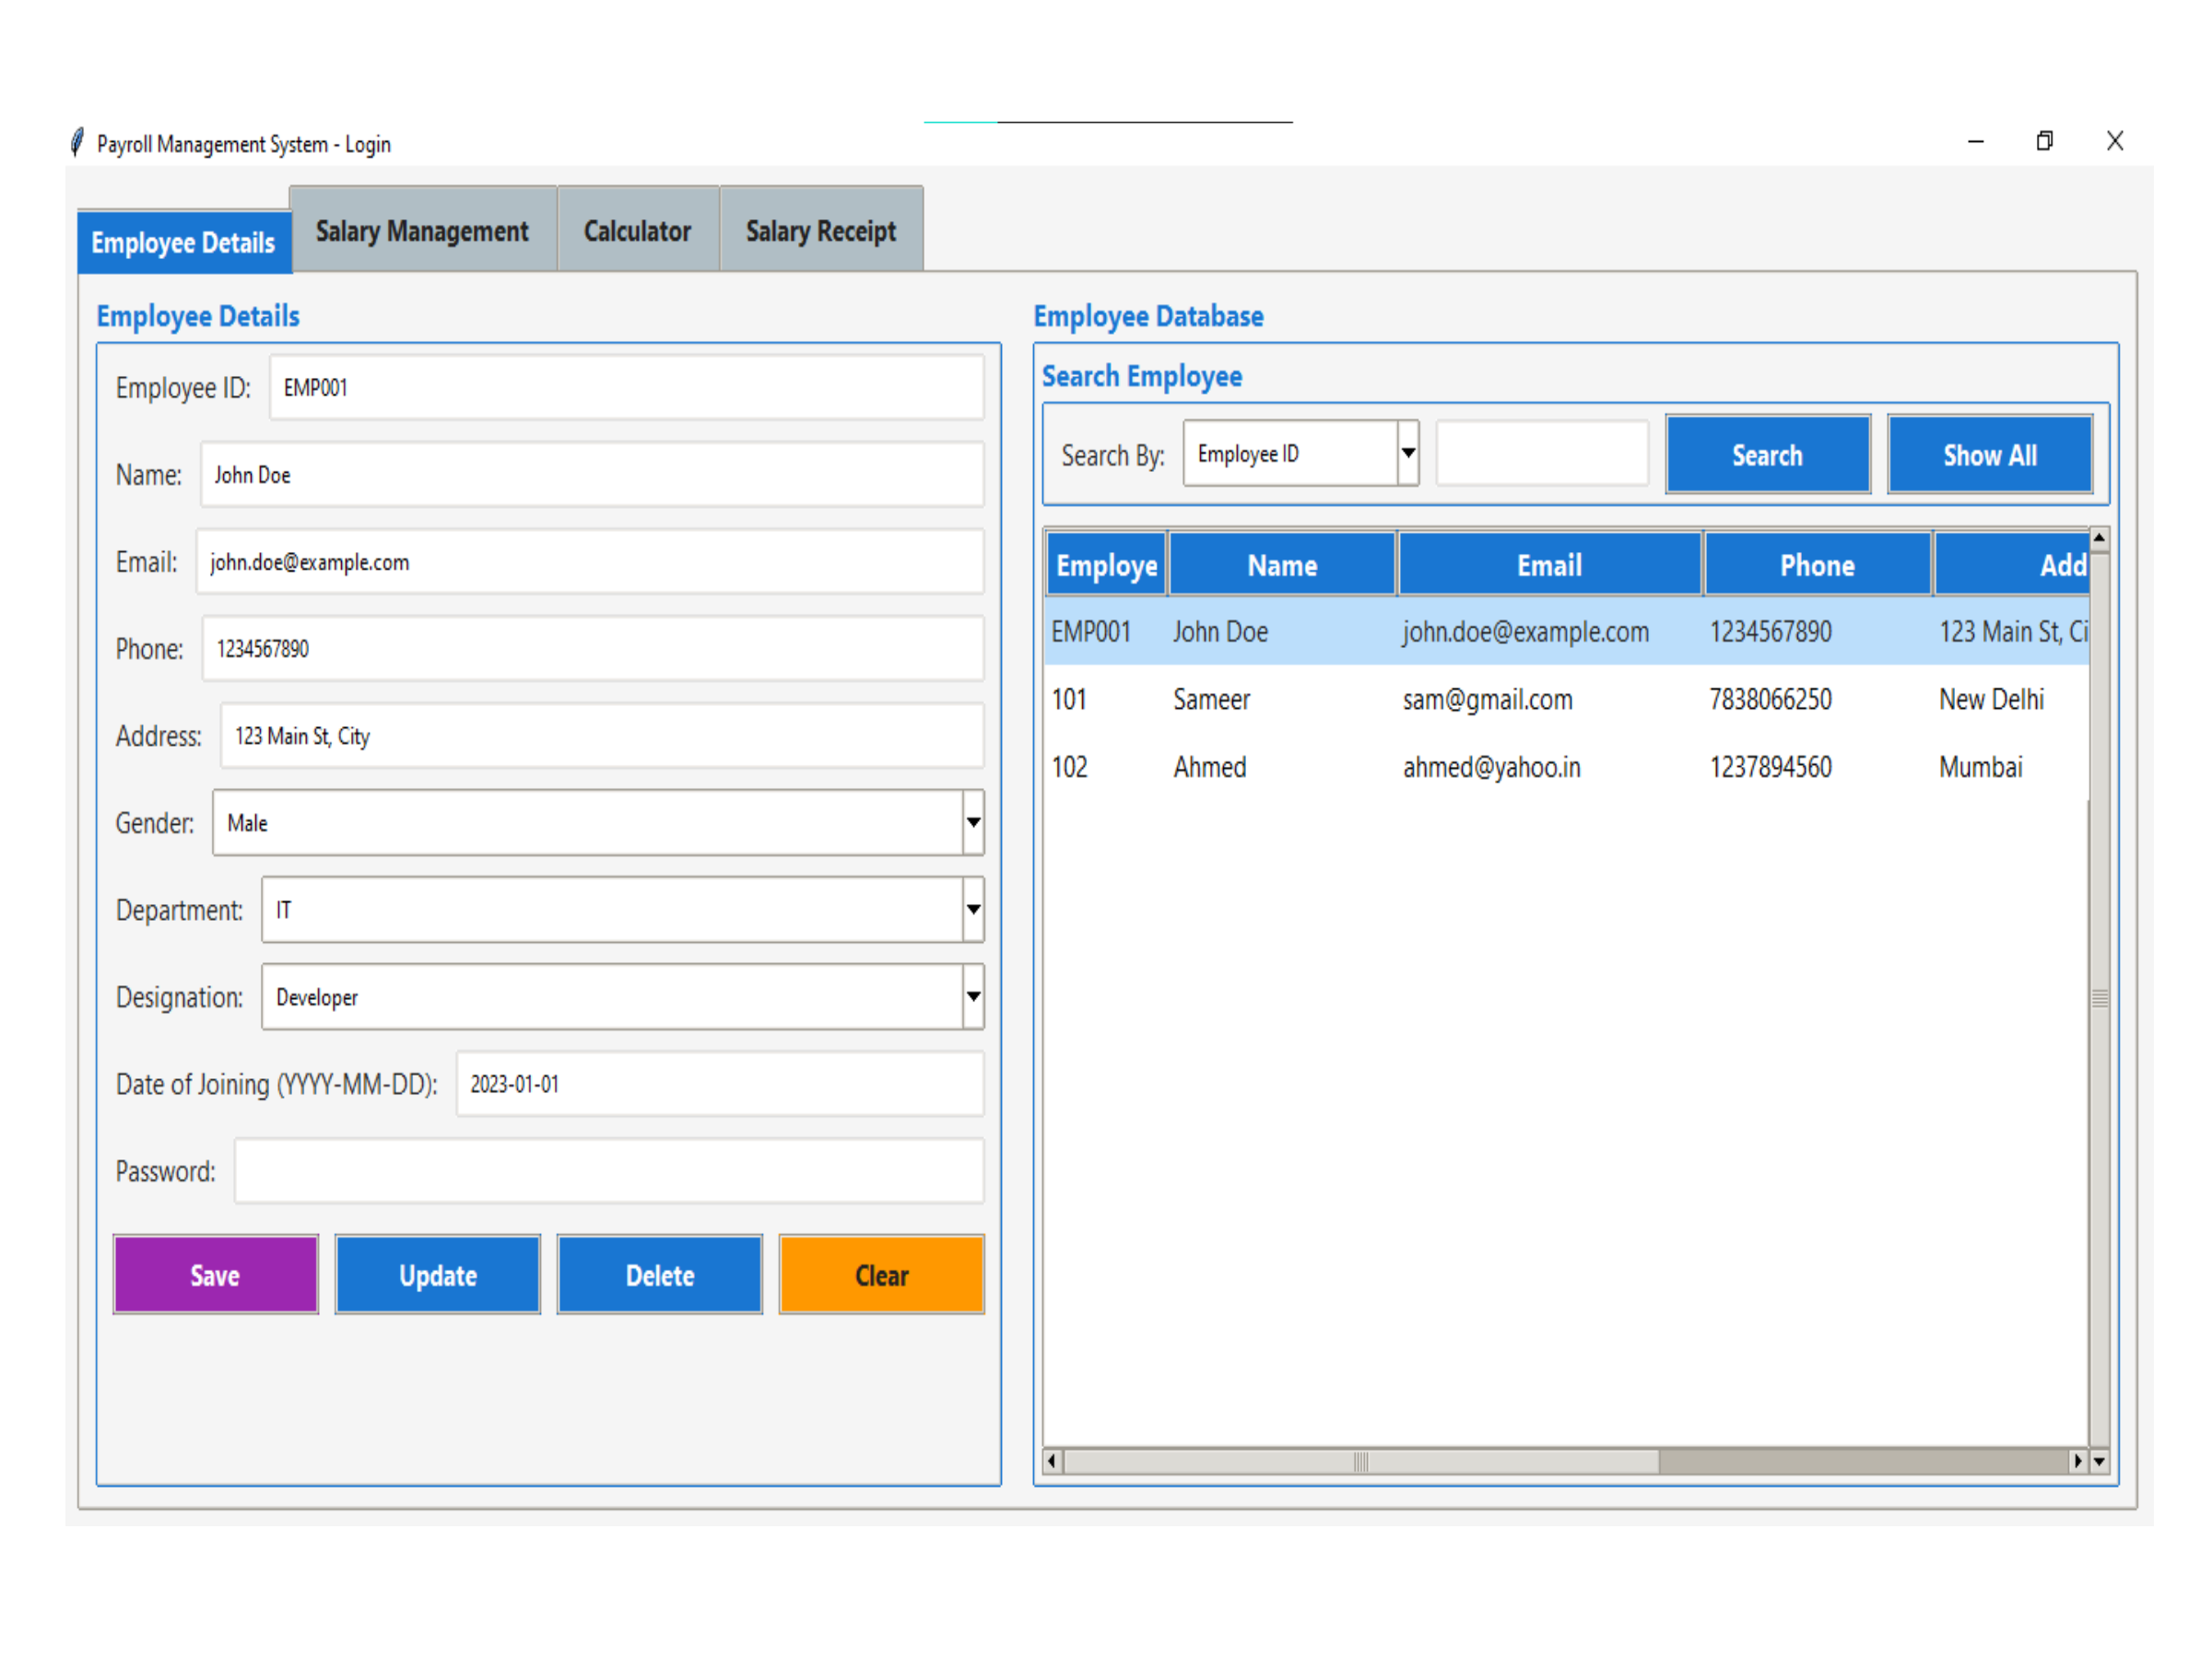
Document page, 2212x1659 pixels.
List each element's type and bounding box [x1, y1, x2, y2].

picture [65, 121, 2154, 1527]
